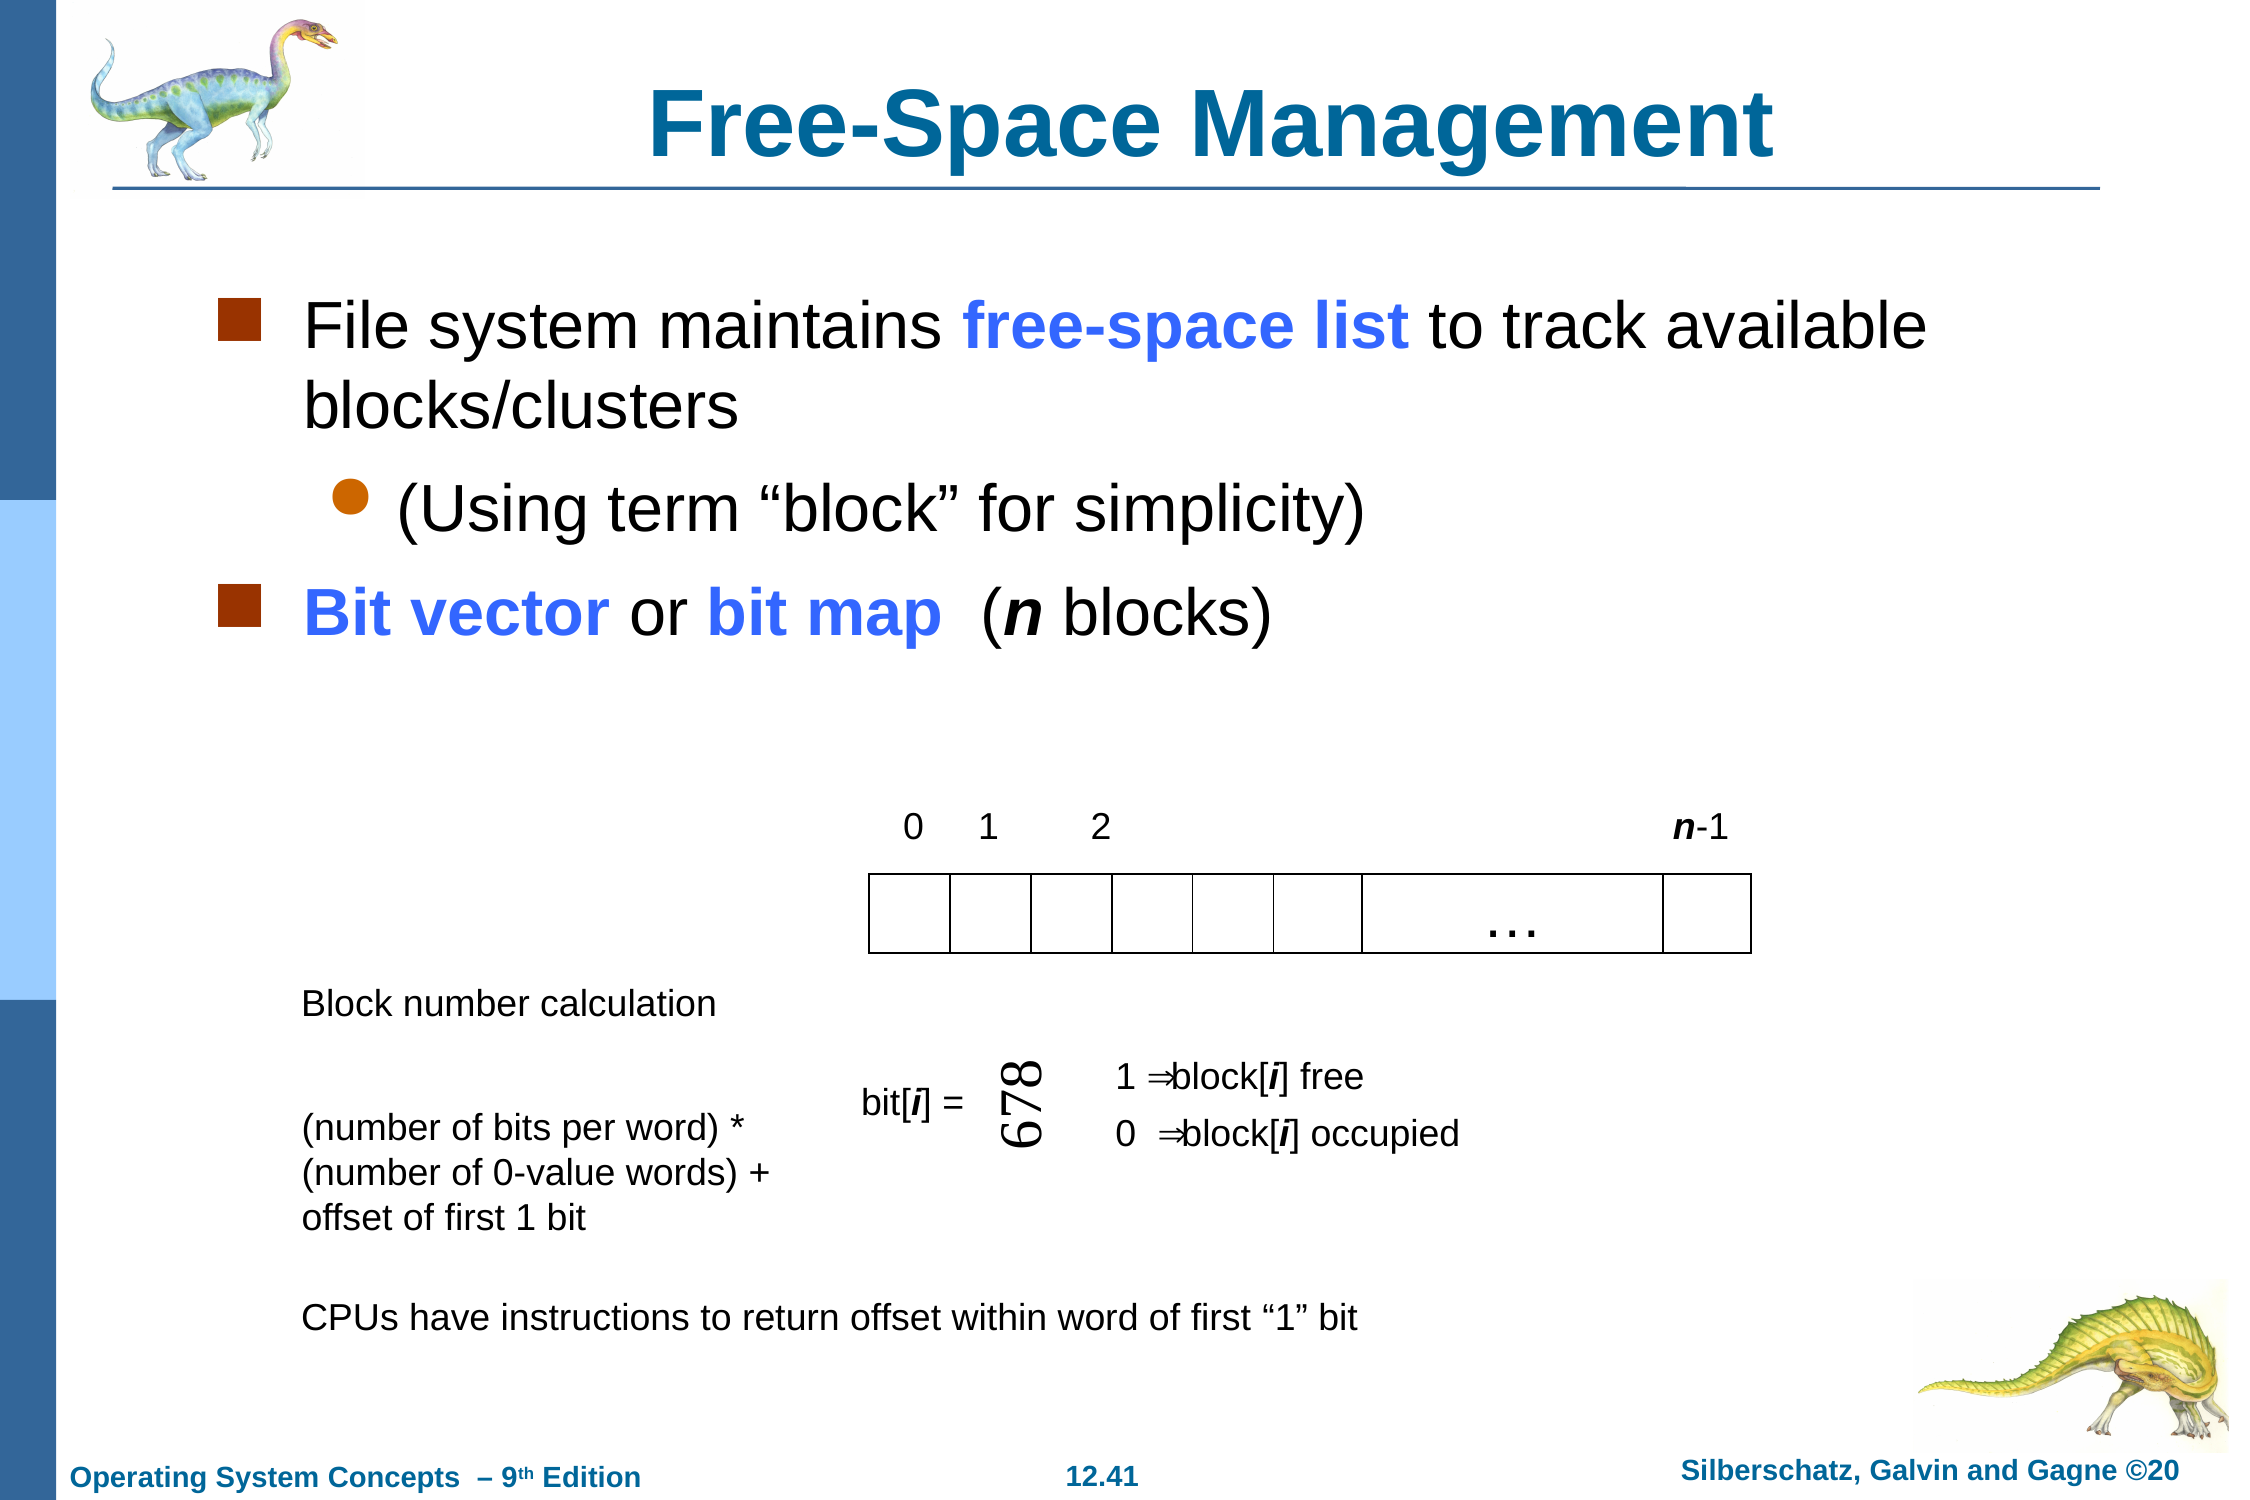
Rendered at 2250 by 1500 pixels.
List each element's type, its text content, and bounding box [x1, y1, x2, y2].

list File system maintains free-space list to track available blocks/clusters (Using term “block” for simplicity) Bit vector or bit map (n blocks) [201, 271, 2221, 381]
text_box [1662, 873, 1752, 954]
text_box [1112, 873, 1192, 954]
text_box  [970, 1067, 1065, 1172]
title Free-Space Management [285, 60, 2138, 187]
text_box Block number calculation [279, 968, 2010, 1067]
text_box n-1 [1651, 791, 1751, 858]
text_box 2 [1069, 791, 1133, 858]
picture [70, 0, 365, 199]
text_box [1192, 873, 1273, 954]
text_box [869, 873, 950, 954]
text_box [950, 873, 1030, 954]
text_box [1273, 873, 1362, 954]
text_box [1030, 873, 1112, 954]
text_box 1  block[i] free 0  block[i] occupied [1094, 1067, 1482, 1165]
text_box (number of bits per word) * (number of 0-value words) + offset of first 1 bit [280, 1092, 793, 1249]
text_box … [1362, 873, 1662, 954]
text_box bit[i] = [839, 1067, 970, 1134]
text_box CPUs have instructions to return offset within word of first “1” bit [279, 1282, 2010, 1381]
picture [1913, 1279, 2229, 1453]
text_box 1 [956, 791, 1021, 858]
text_box 0 [881, 791, 946, 858]
